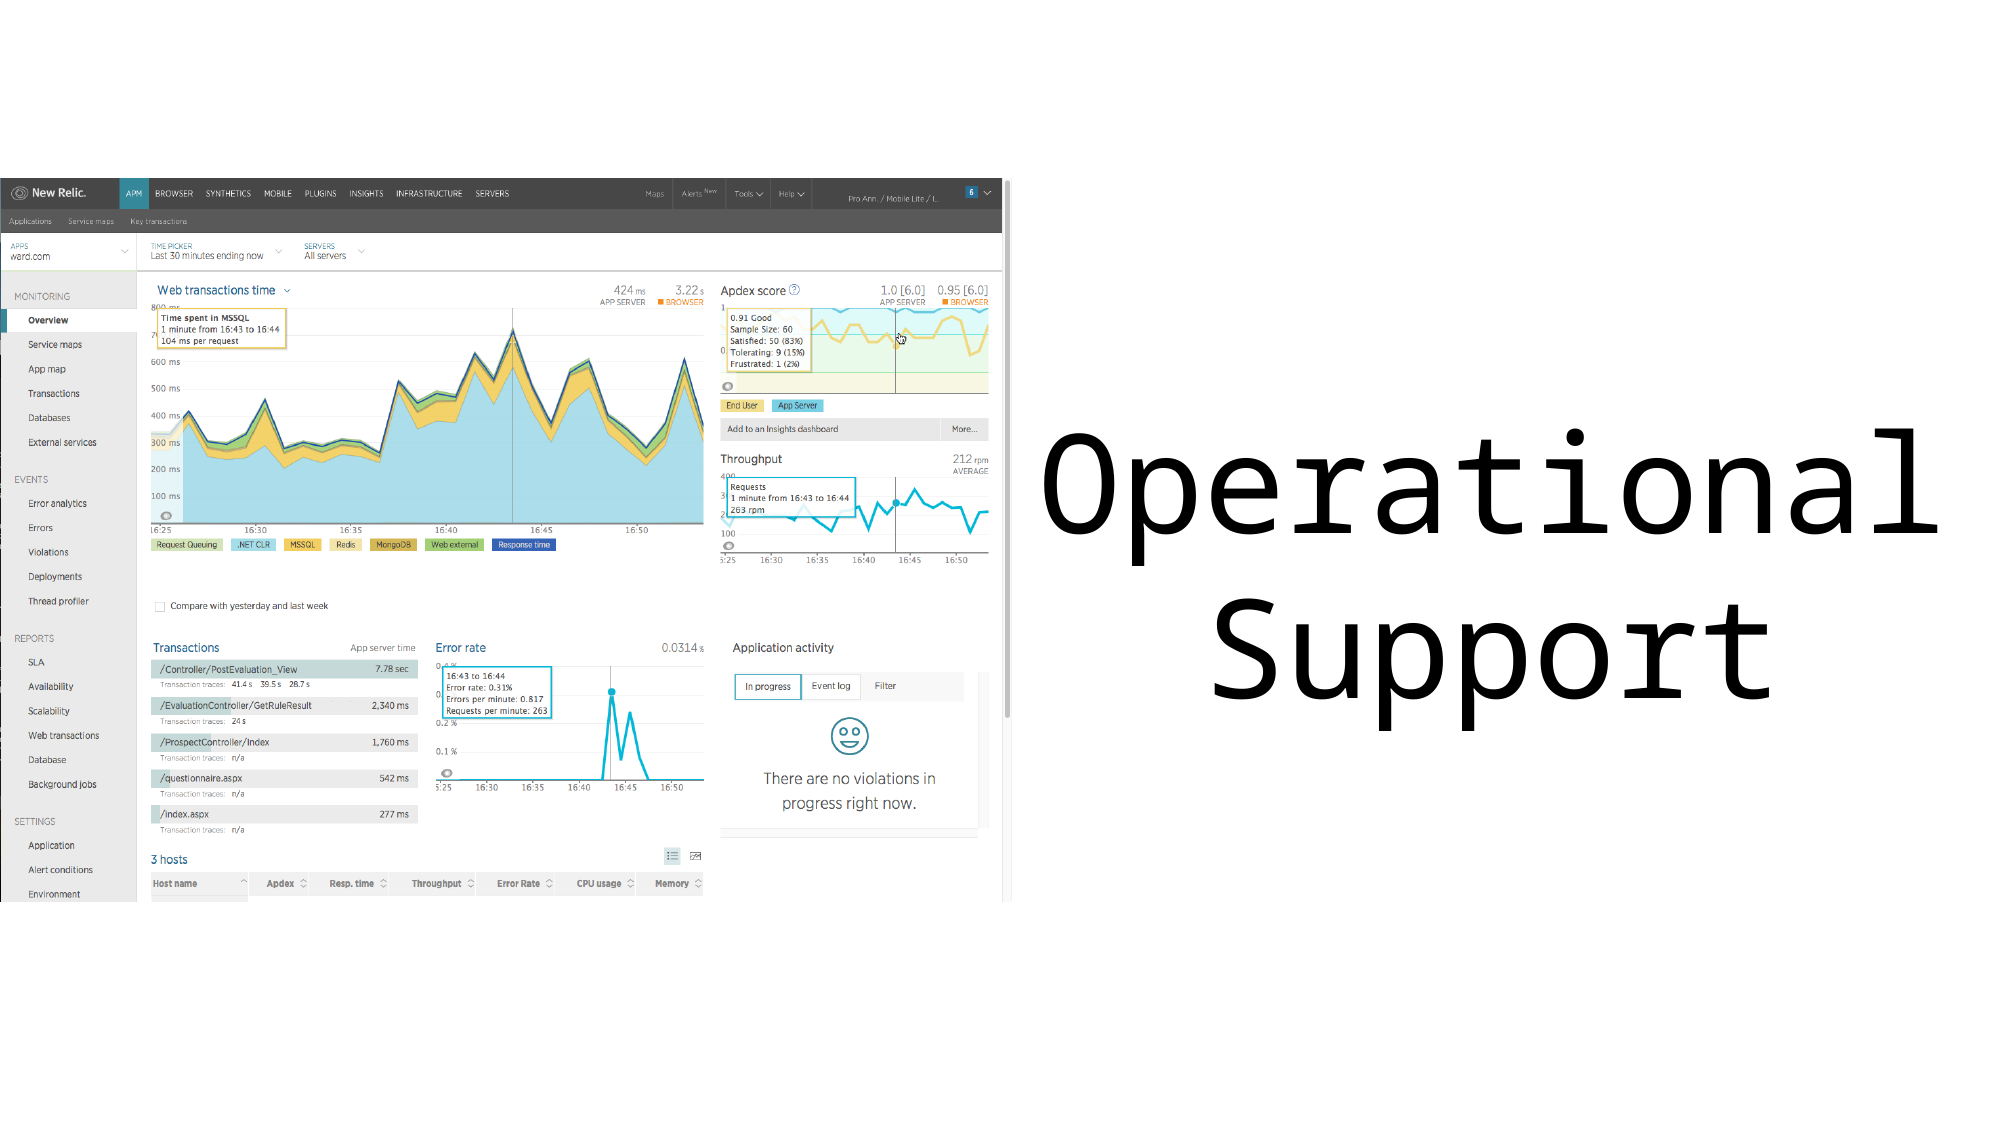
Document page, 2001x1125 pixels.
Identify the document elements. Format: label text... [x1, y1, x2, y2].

text_box Operational Support [1012, 388, 1994, 733]
picture [0, 178, 1012, 902]
